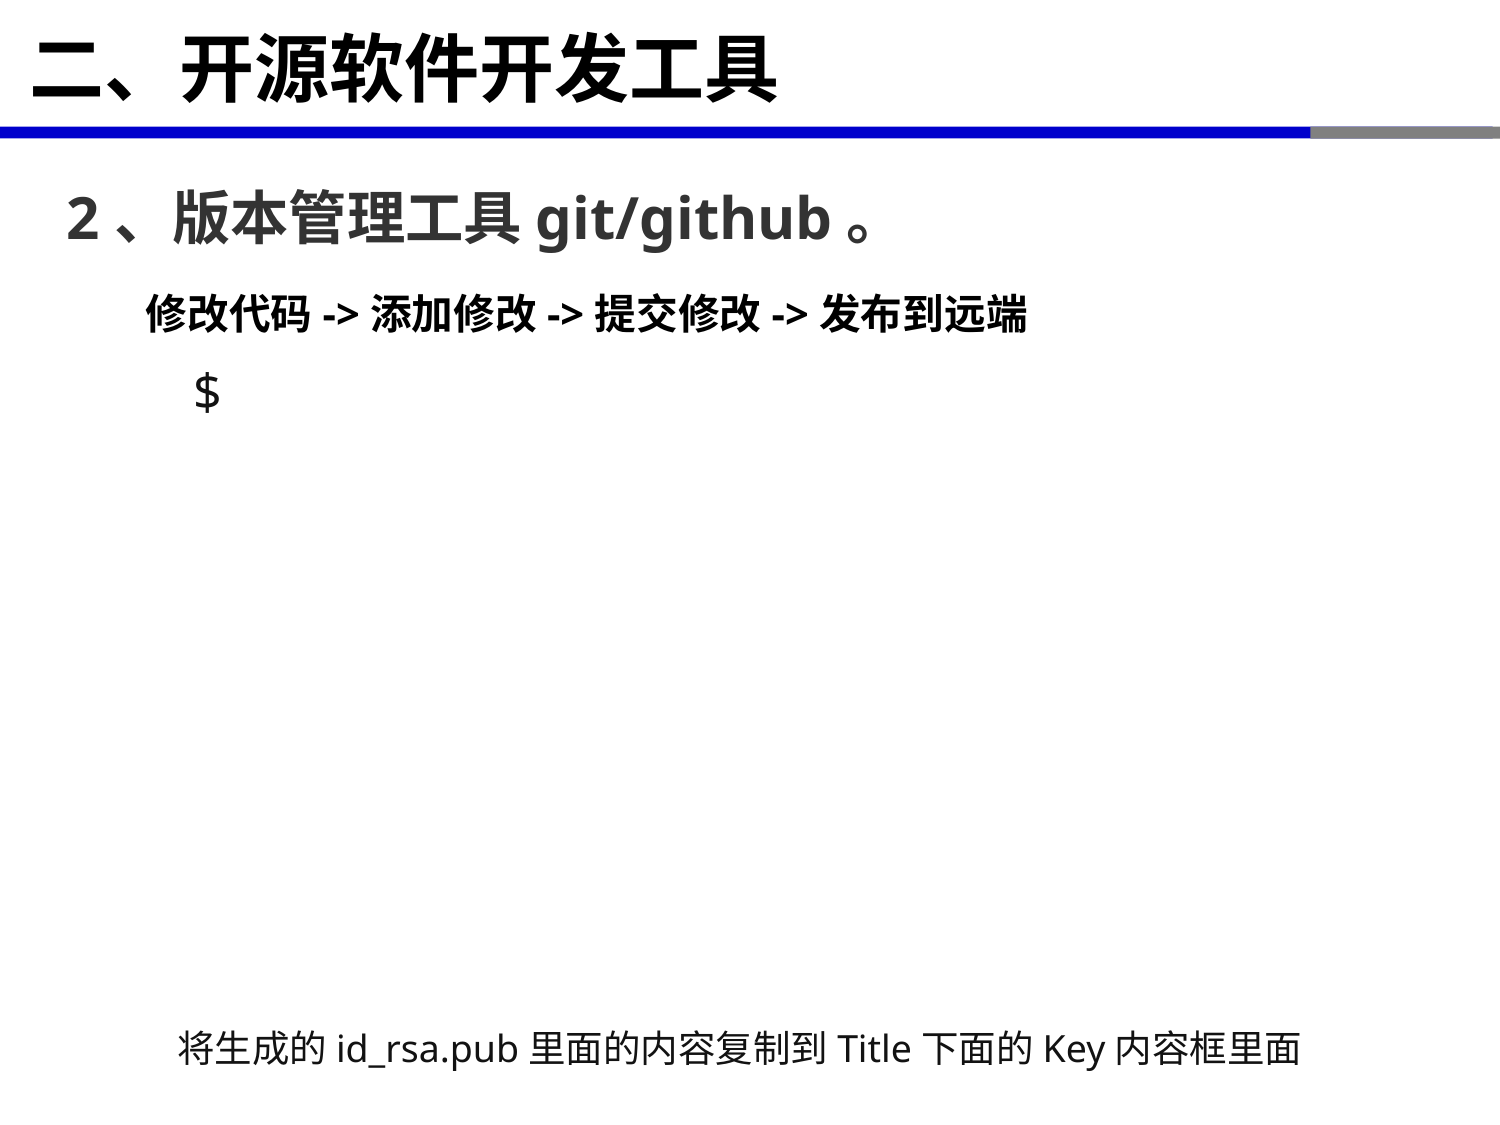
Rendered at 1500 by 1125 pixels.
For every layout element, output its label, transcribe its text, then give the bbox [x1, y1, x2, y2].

text_box 将生成的id_rsa.pub里面的内容复制到Title下面的Key内容框里面 [22, 1017, 1457, 1078]
text_box 2、版本管理工具git/github。 [52, 138, 1448, 259]
text_box $ [178, 352, 1315, 428]
title 二、开源软件开发工具 [0, 1, 1479, 132]
text_box 修改代码->添加修改->提交修改->发布到远端 [130, 255, 1097, 346]
